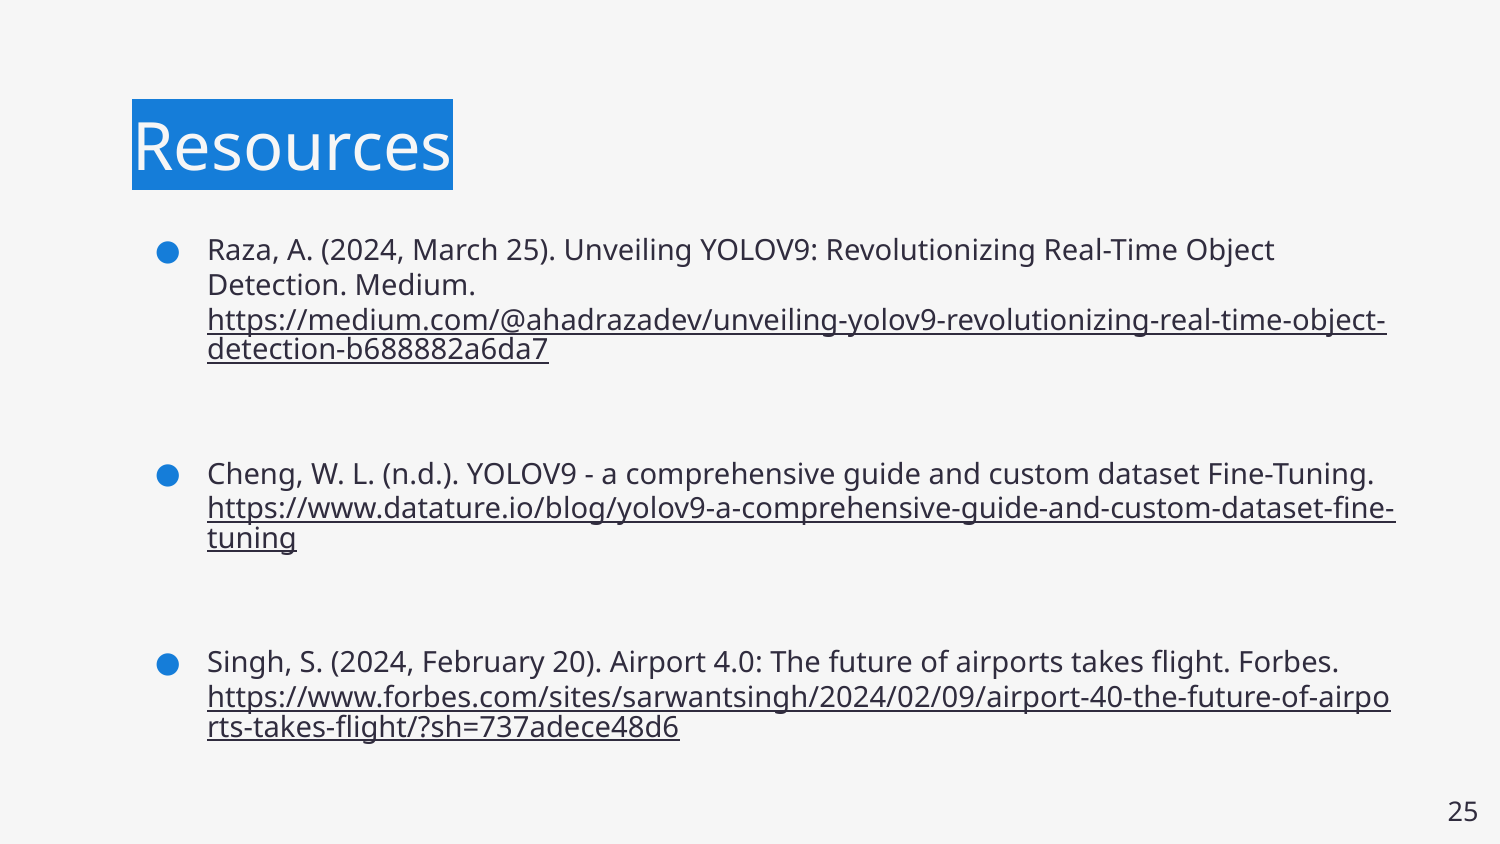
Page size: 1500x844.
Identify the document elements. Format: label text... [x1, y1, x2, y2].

slide_number ‹#› [1403, 779, 1494, 844]
title Resources [116, 88, 1383, 183]
list Raza, A. (2024, March 25). Unveiling YOLOV9: Revolutionizing Real-Time Object Detection. Medium. https://medium.com/@ahadrazadev/unveiling-yolov9-revolutionizing-real-time-object-detection-b688882a6da7 Cheng, W. L. (n.d.). YOLOV9 - a comprehensive guide and custom dataset Fine-Tuning. https://www.datature.io/blog/yolov9-a-comprehensive-guide-and-custom-dataset-fine-tuning Singh, S. (2024, February 20). Airport 4.0: The future of airports takes flight. Forbes. https://www.forbes.com/sites/sarwantsingh/2024/02/09/airport-40-the-future-of-airports-takes-flight/?sh=737adece48d6 [116, 216, 1415, 750]
